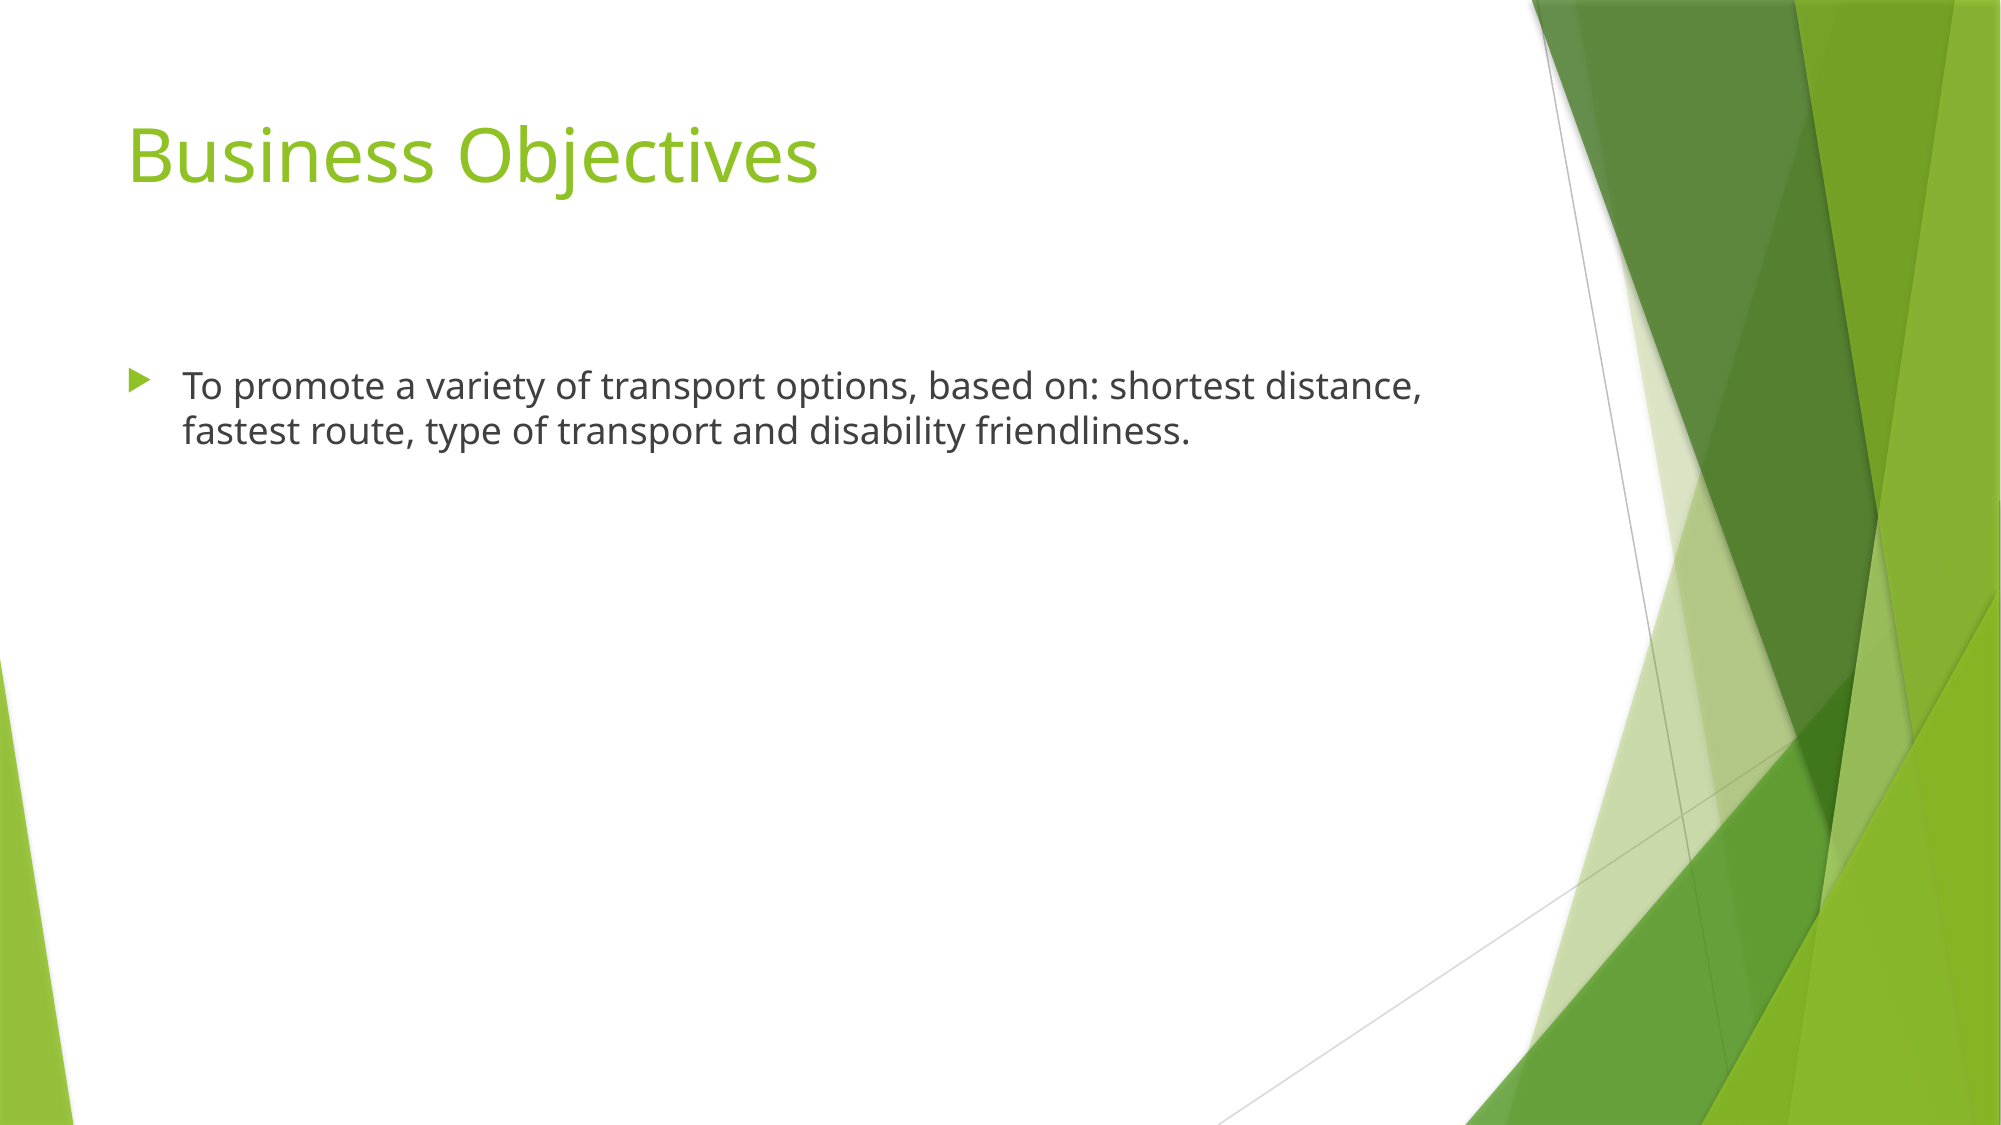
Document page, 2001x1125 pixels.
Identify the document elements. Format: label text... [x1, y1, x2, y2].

title Business Objectives [111, 99, 1522, 317]
list To promote a variety of transport options, based on: shortest distance, fastest route, type of transport and disability friendliness. [111, 354, 1522, 992]
